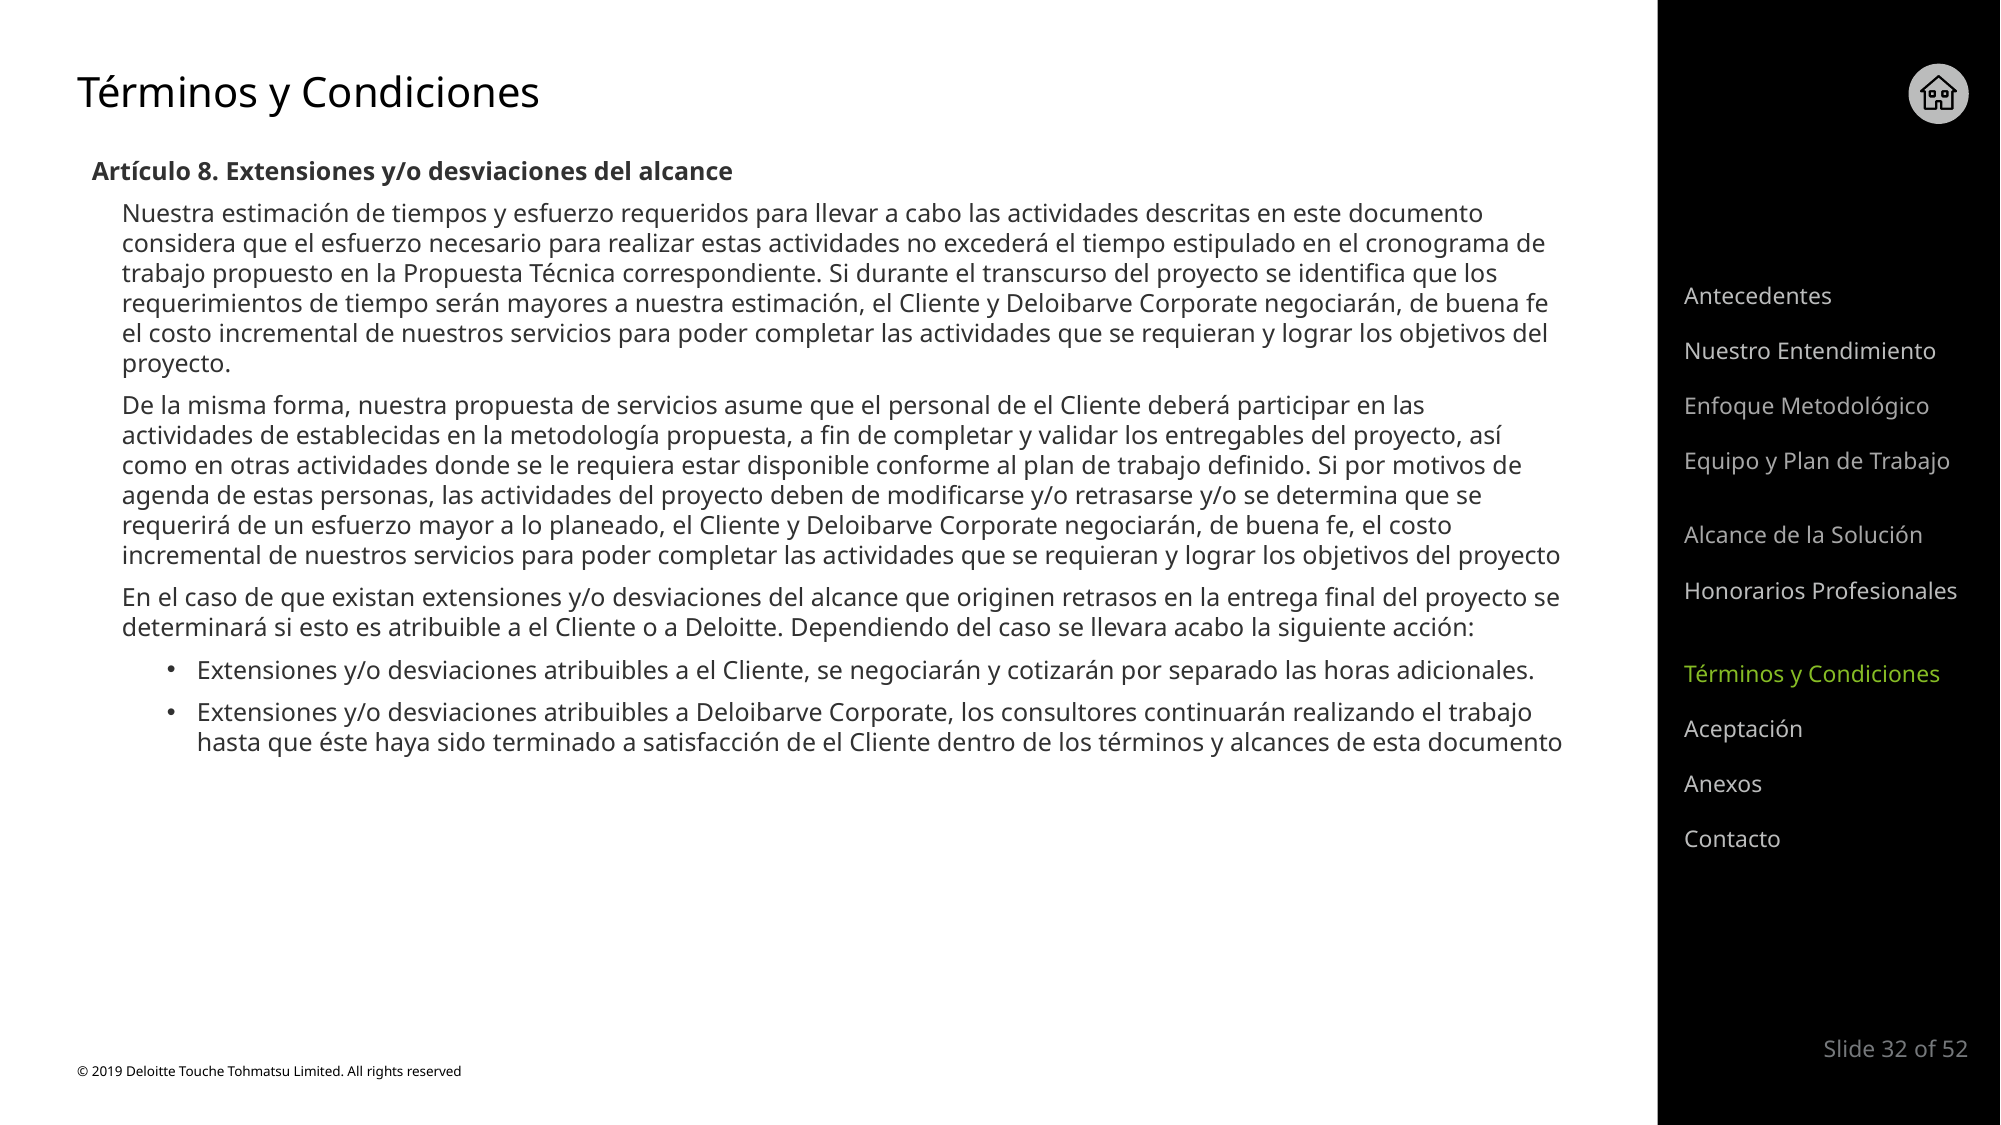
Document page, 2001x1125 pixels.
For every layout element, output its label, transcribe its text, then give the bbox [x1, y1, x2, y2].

text_box Equipo y Plan de Trabajo [1684, 446, 1968, 475]
text_box Enfoque Metodológico [1684, 391, 1968, 420]
text_box Aceptación [1684, 714, 1968, 743]
text_box Alcance de la Solución [1684, 520, 1968, 549]
text_box Términos y Condiciones [1684, 660, 1968, 688]
title Términos y Condiciones [77, 66, 1581, 121]
text_box Antecedentes [1684, 281, 1975, 310]
text_box Honorarios Profesionales [1684, 576, 1968, 604]
text_box Anexos [1684, 769, 1968, 798]
text_box Contacto [1684, 824, 1968, 852]
text_box Nuestro Entendimiento [1684, 336, 1968, 365]
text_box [76, 139, 1581, 936]
